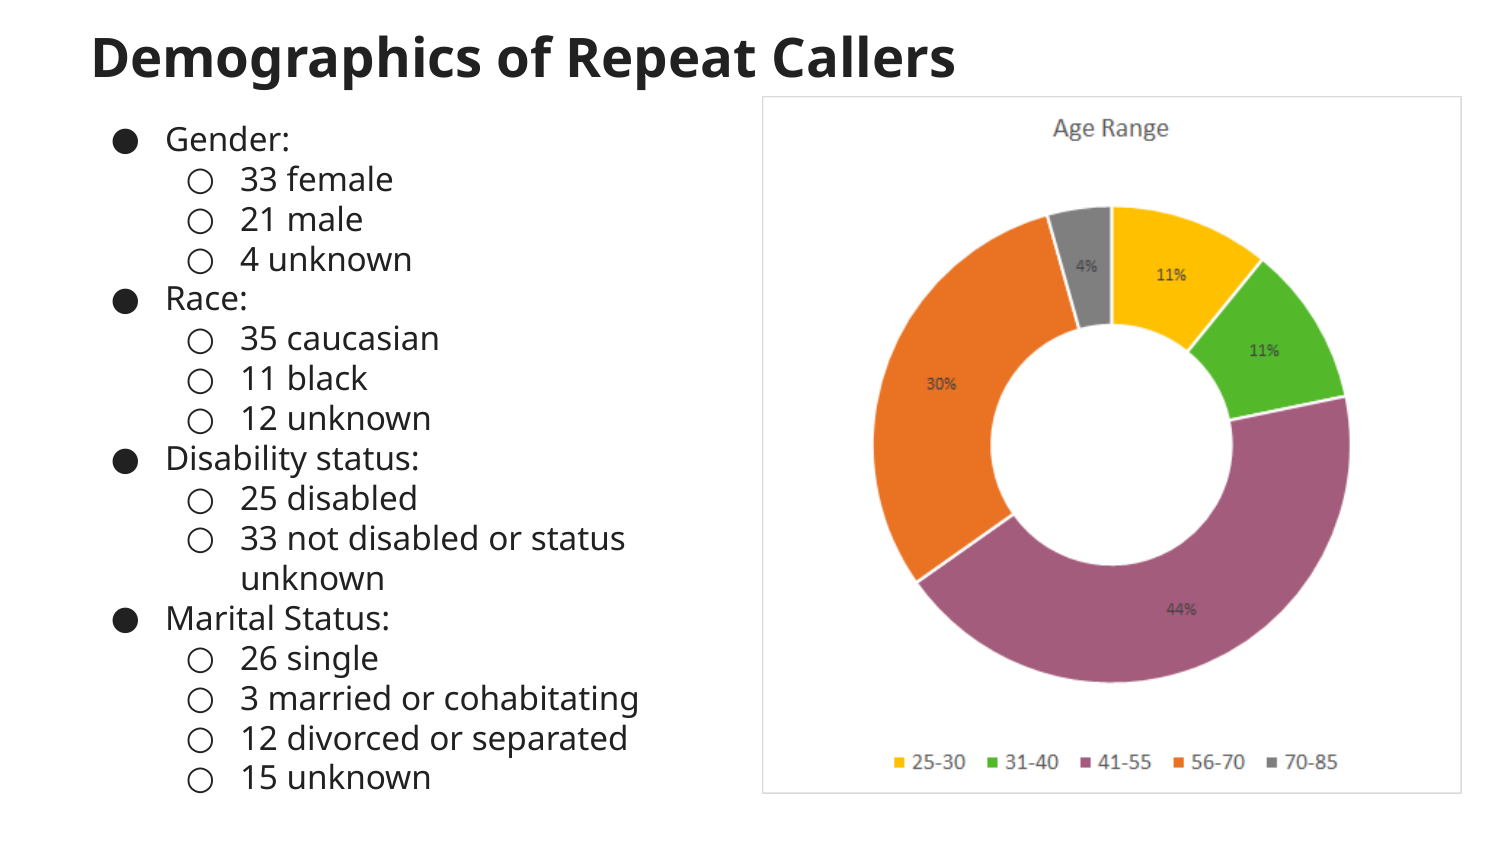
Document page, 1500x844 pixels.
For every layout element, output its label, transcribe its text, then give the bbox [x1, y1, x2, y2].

title Demographics of Repeat Callers [75, 7, 1473, 102]
text_box Gender: 33 female 21 male 4 unknown Race: 35 caucasian 11 black 12 unknown Disability status: 25 disabled 33 not disabled or status unknown Marital Status: 26 single 3 married or cohabitating 12 divorced or separated 15 unknown [75, 102, 763, 812]
picture [762, 96, 1462, 794]
